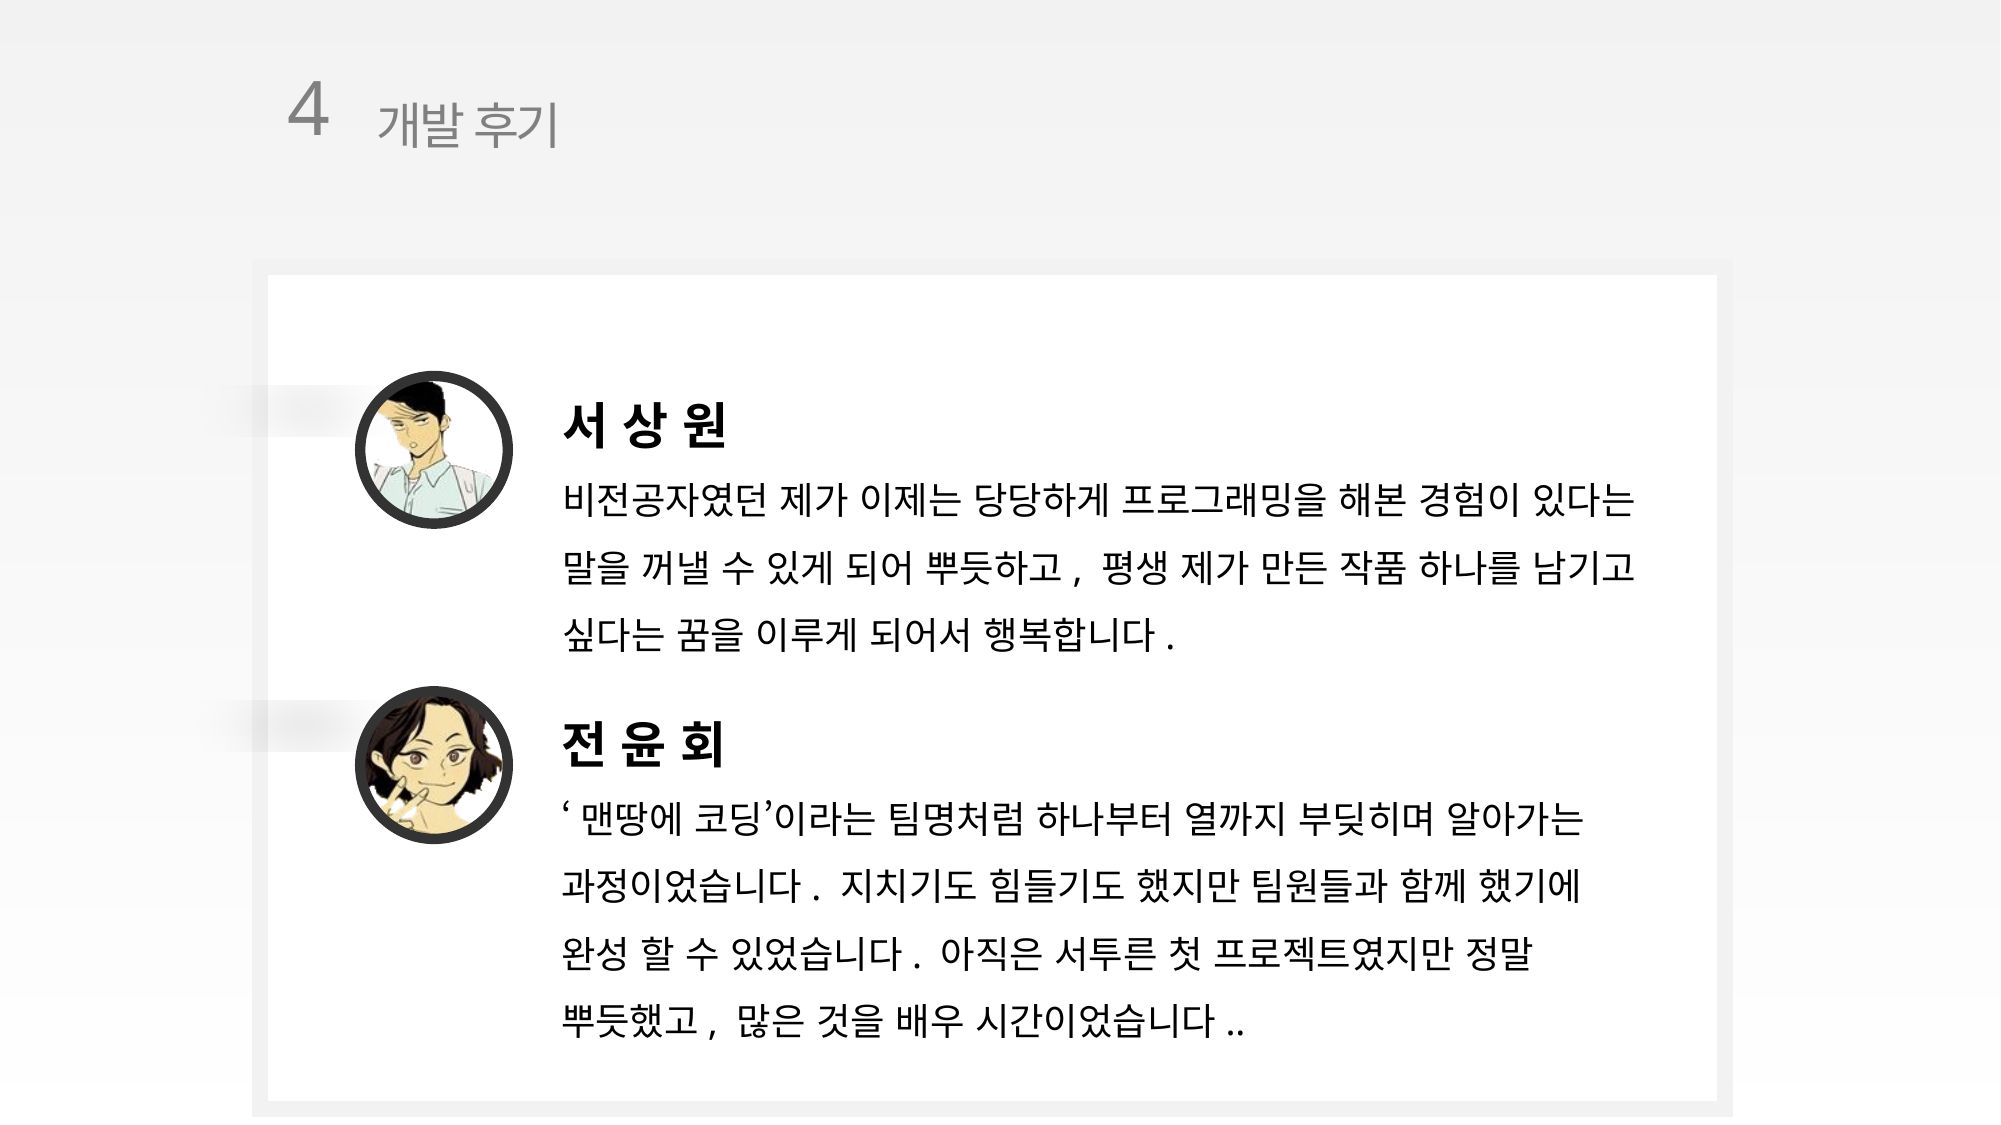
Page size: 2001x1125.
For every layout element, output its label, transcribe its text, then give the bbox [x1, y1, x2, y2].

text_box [360, 357, 1687, 668]
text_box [360, 675, 1648, 987]
text_box 개발 후기 [358, 56, 980, 164]
text_box [259, 266, 1726, 1110]
text_box 4 [245, 51, 348, 160]
